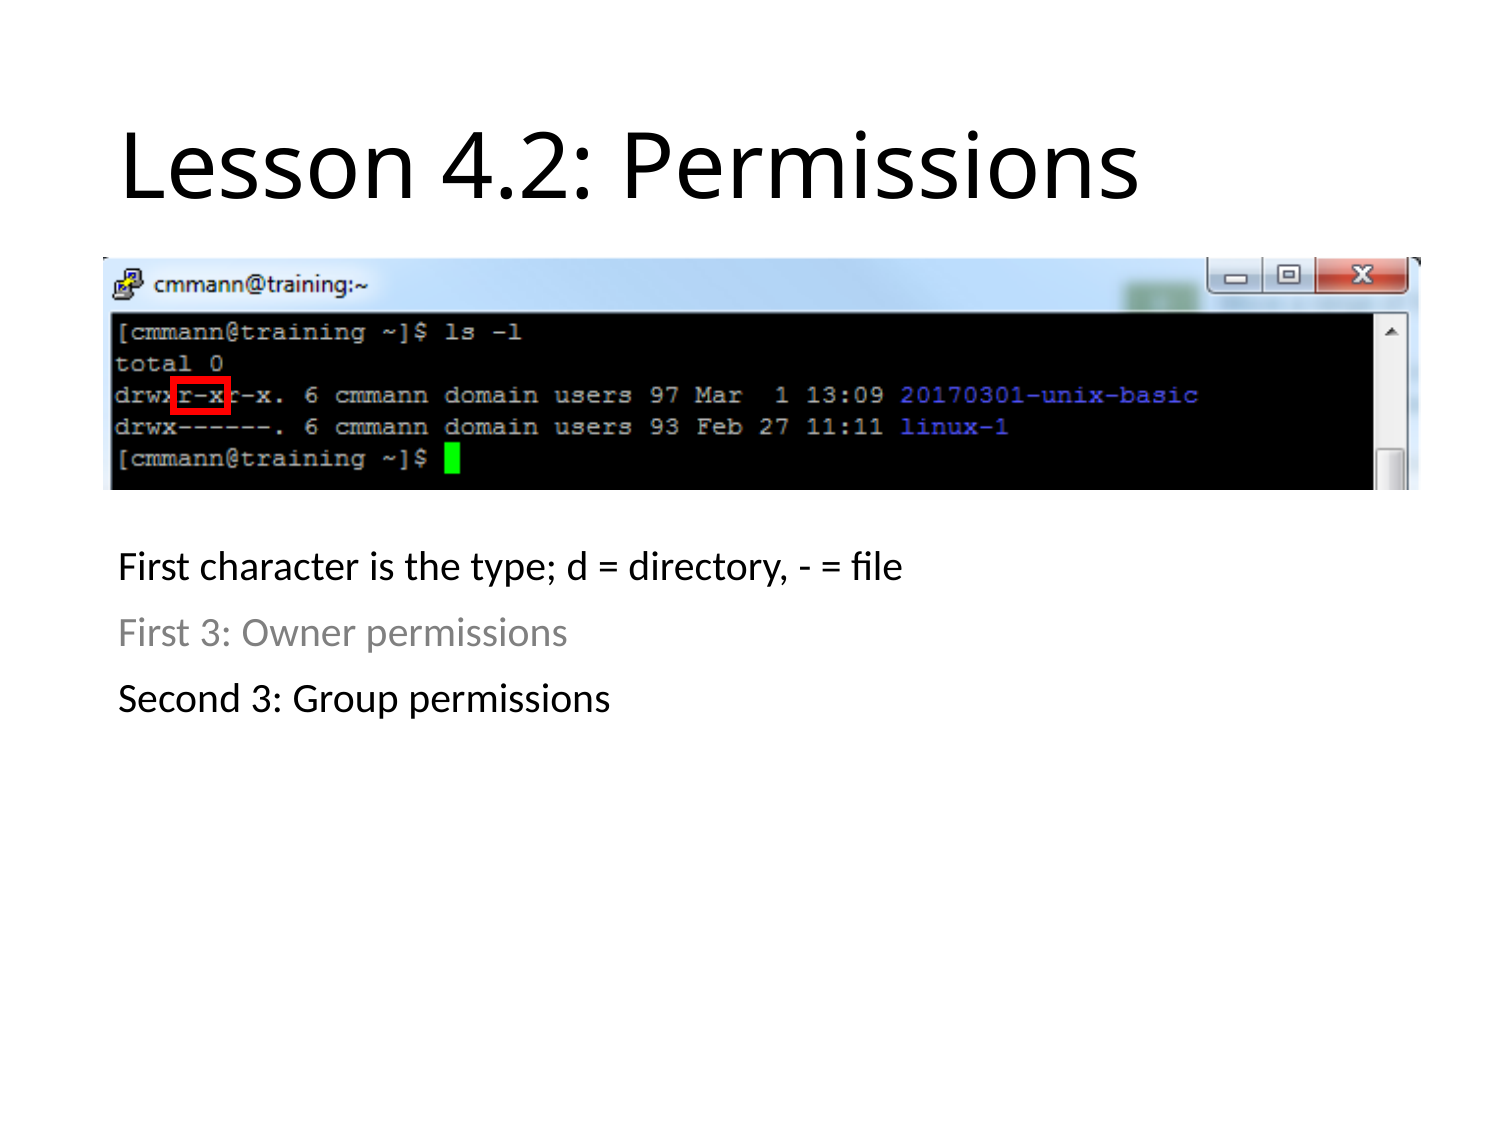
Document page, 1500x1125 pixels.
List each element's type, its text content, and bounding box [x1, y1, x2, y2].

title Lesson 4.2: Permissions [103, 59, 1397, 257]
list First character is the type; d = directory, - = file First 3: Owner permissions Second 3: Group permissions [103, 537, 1397, 1014]
picture [103, 257, 1421, 490]
